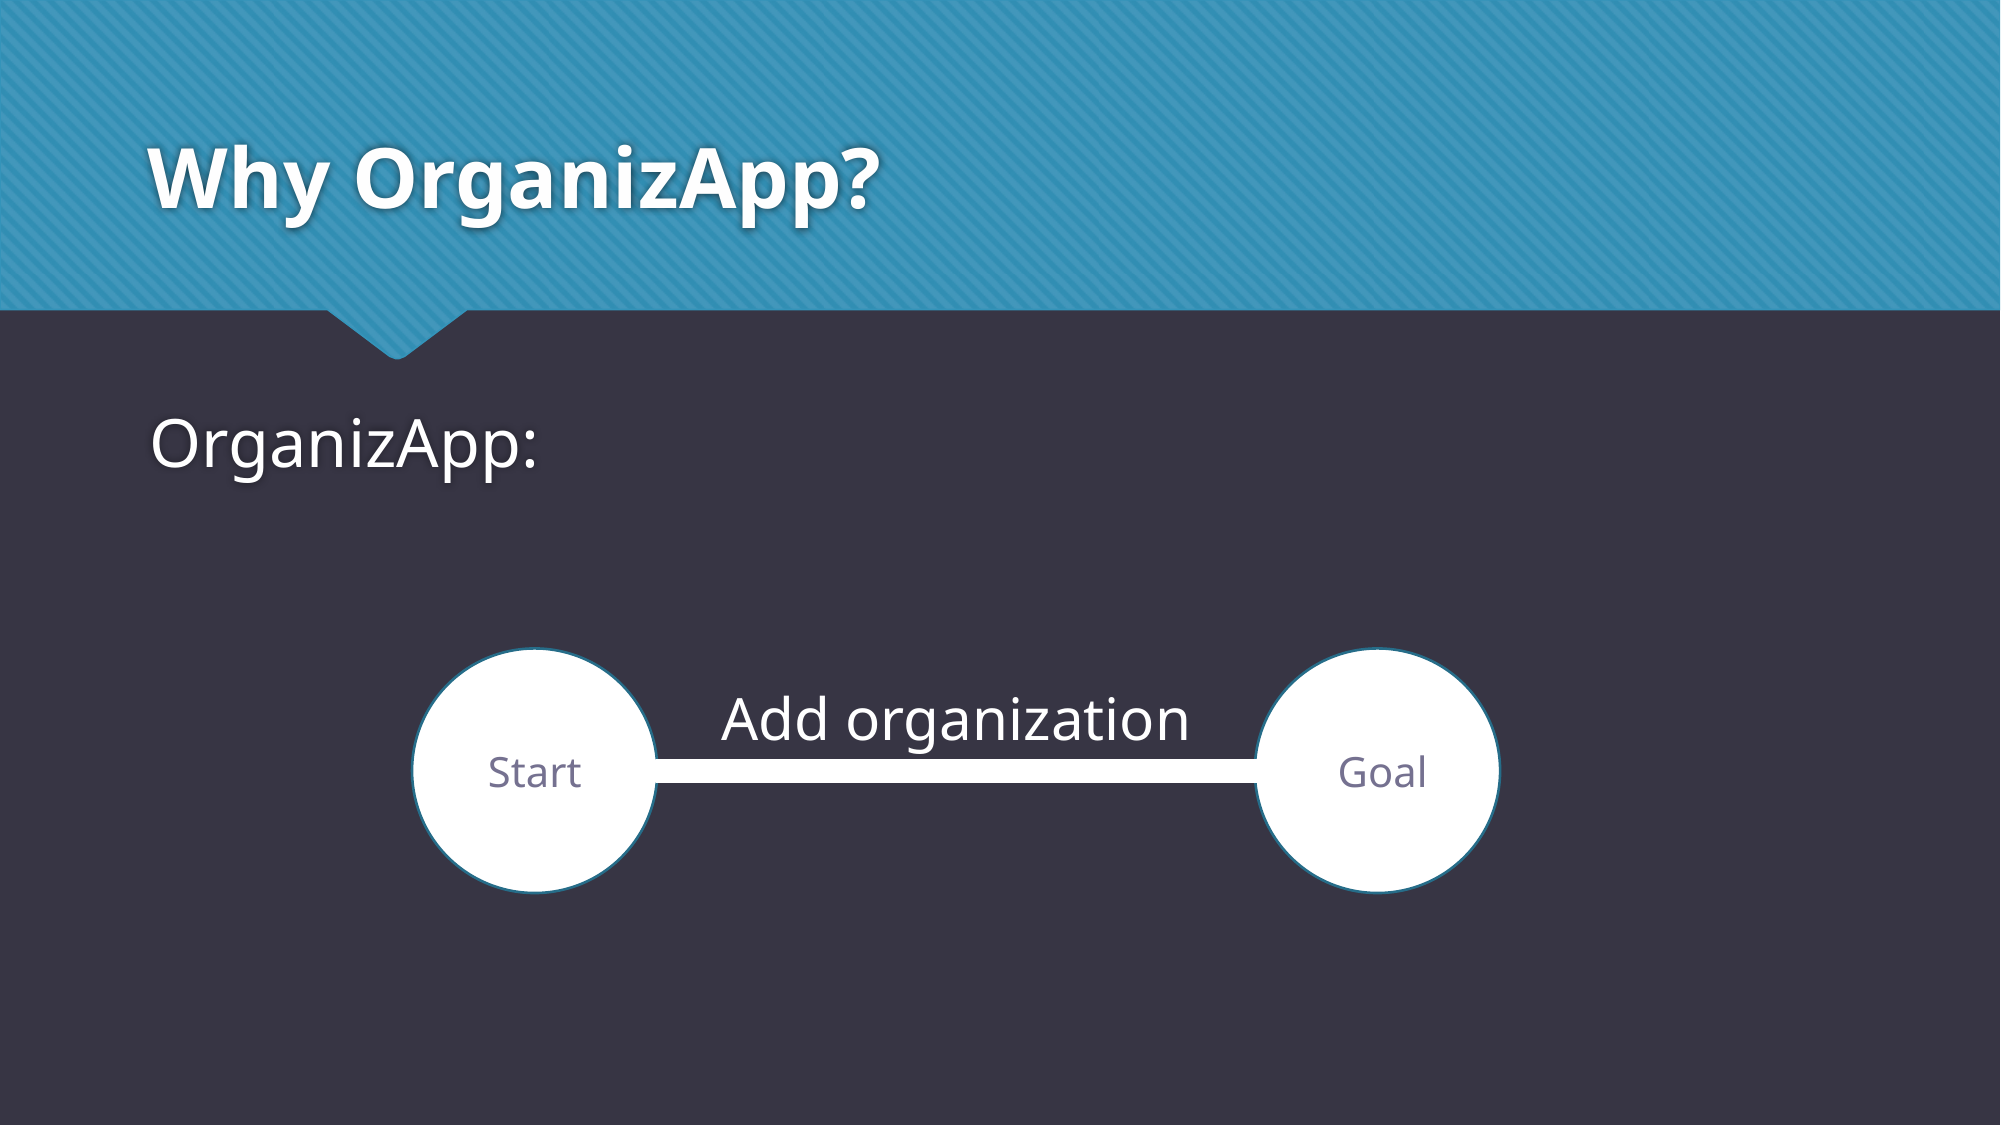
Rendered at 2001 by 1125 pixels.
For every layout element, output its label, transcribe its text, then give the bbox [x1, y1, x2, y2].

list OrganizApp: [134, 364, 1875, 517]
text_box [411, 648, 1501, 894]
title Why OrganizApp? [132, 73, 1868, 233]
